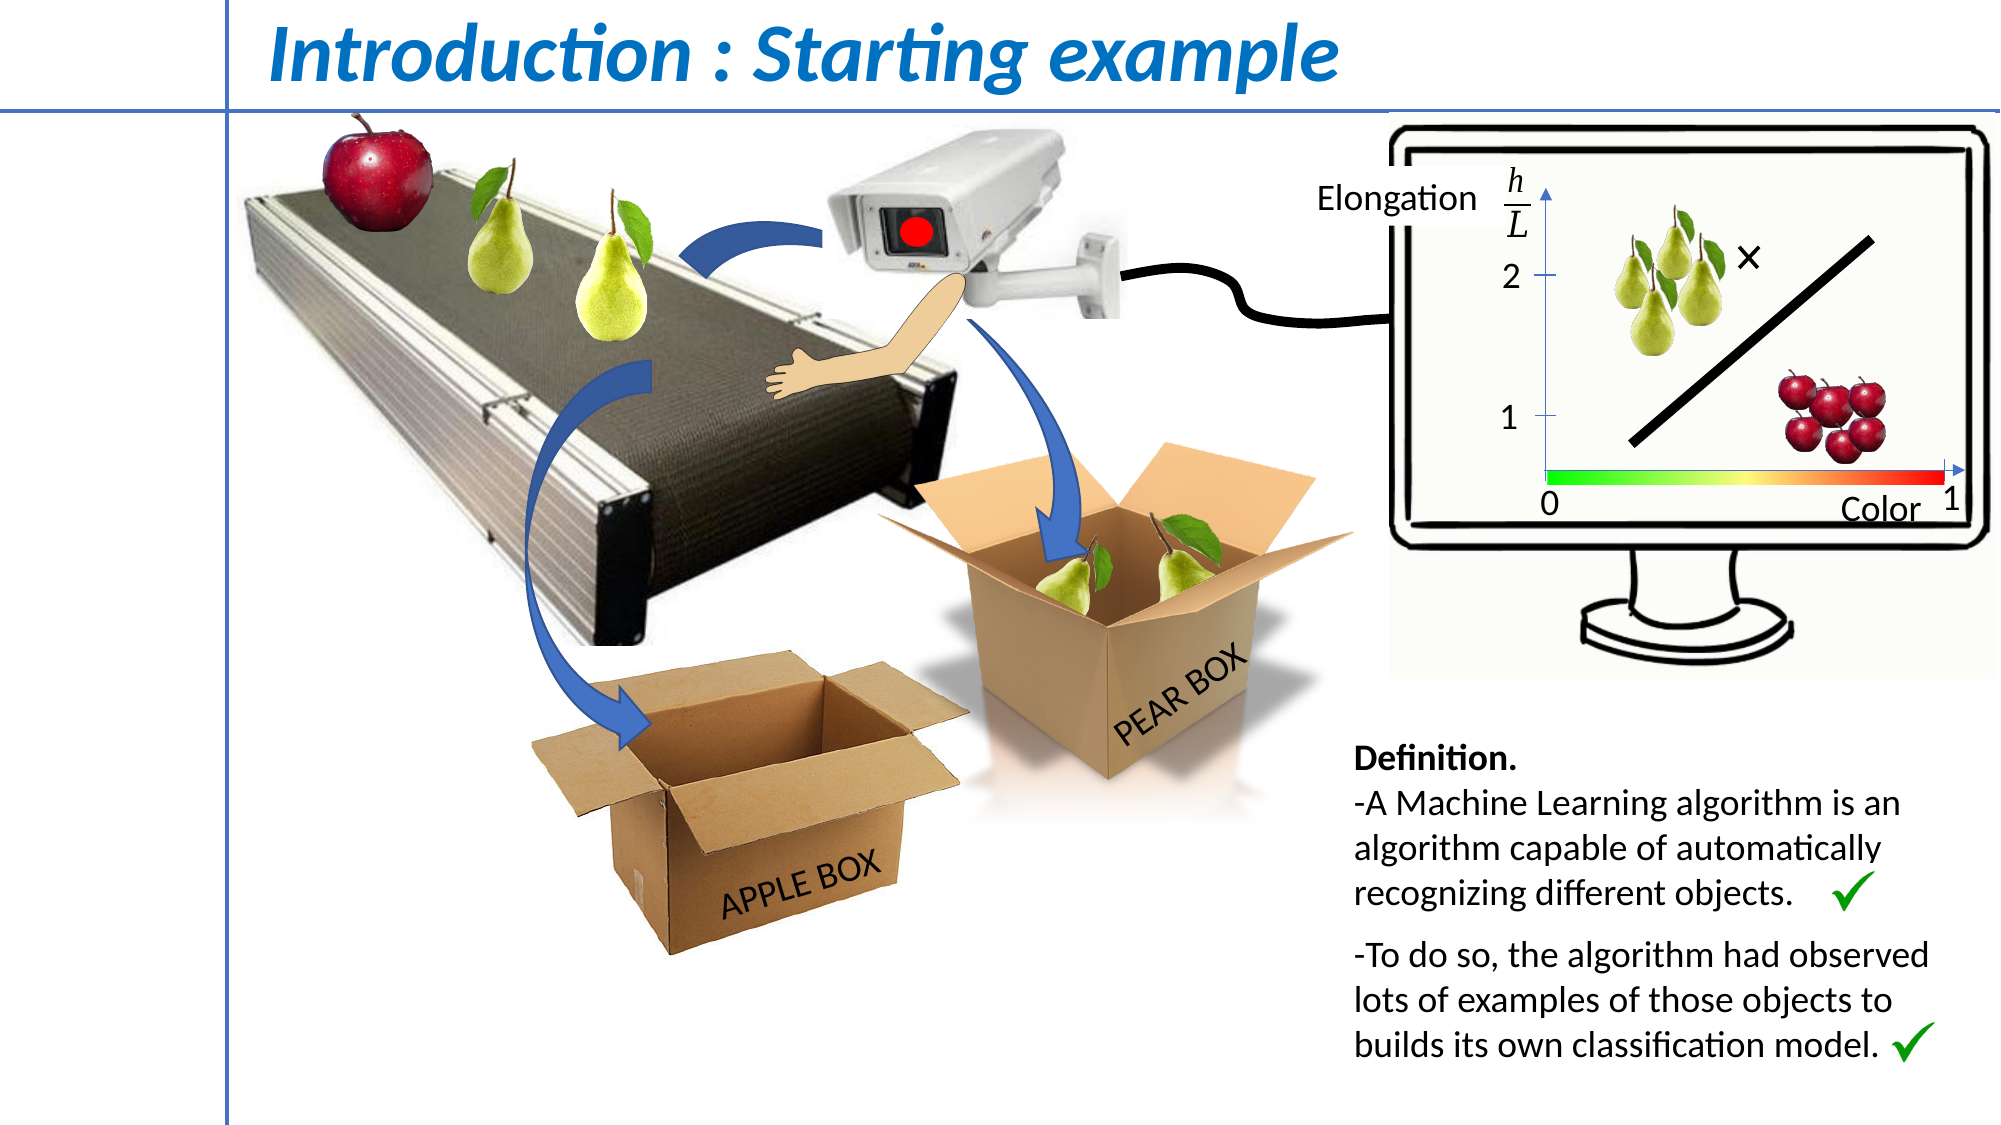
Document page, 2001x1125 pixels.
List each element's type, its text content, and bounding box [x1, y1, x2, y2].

picture [1828, 863, 1878, 912]
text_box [1631, 238, 1872, 445]
text_box -To do so, the algorithm had observed lots of examples of those objects to builds its own classification model. [1338, 922, 1966, 1073]
text_box [1128, 266, 1389, 325]
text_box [1739, 246, 1760, 268]
text_box [966, 319, 1062, 431]
list Introduction : Starting example [252, 1, 1876, 98]
picture [1888, 1014, 1938, 1063]
text_box 1 [1996, 465, 2000, 526]
picture [1389, 112, 1996, 679]
picture [236, 112, 1379, 959]
text_box Definition. -A Machine Learning algorithm is an algorithm capable of automatically recognizing different objects. [1338, 725, 2000, 921]
text_box Elongation [1302, 166, 1389, 226]
